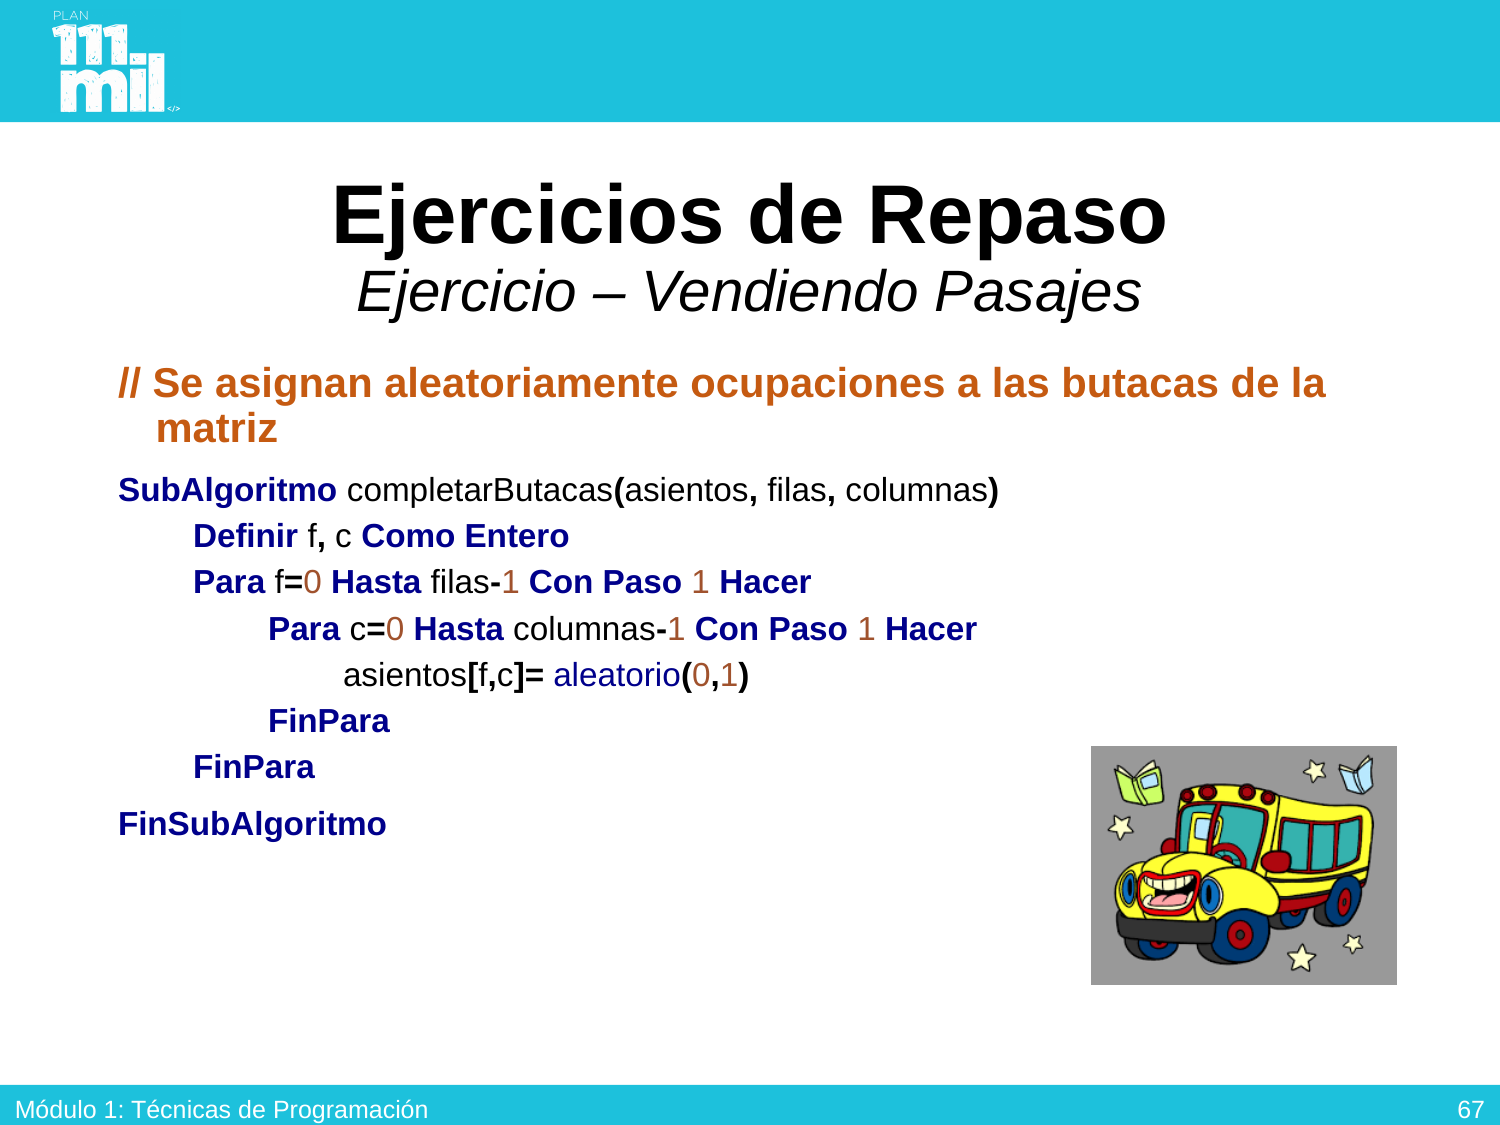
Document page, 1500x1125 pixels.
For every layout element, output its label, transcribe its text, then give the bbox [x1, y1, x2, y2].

slide_number 66 [1162, 1078, 1500, 1125]
footer Módulo 1: Técnicas de Programación [0, 1078, 507, 1125]
list // Se asignan aleatoriamente ocupaciones a las butacas de la matriz SubAlgoritmo completarButacas(asientos, filas, columnas) Definir f, c Como Entero Para f=0 Hasta filas-1 Con Paso 1 Hacer Para c=0 Hasta columnas-1 Con Paso 1 Hacer asientos[f,c]= aleatorio(0,1) FinPara FinPara FinSubAlgoritmo [103, 354, 1397, 1069]
title Ejercicios de Repaso Ejercicio – Vendiendo Pasajes [103, 147, 1397, 348]
picture [1091, 746, 1397, 986]
